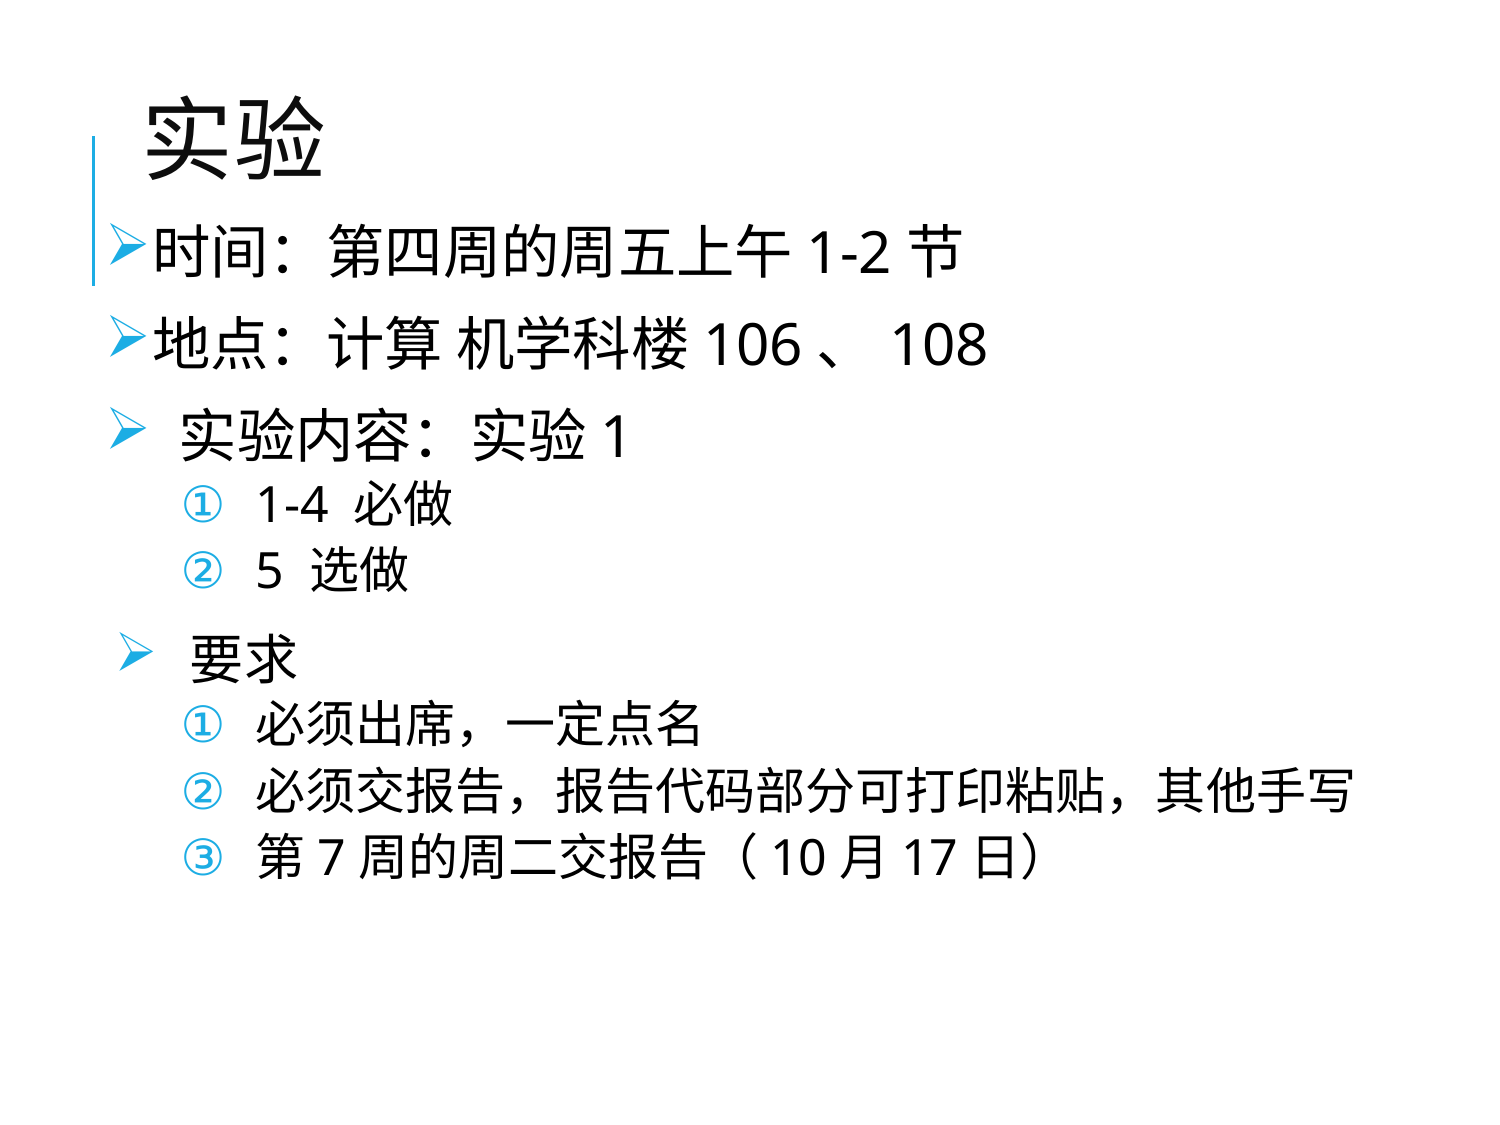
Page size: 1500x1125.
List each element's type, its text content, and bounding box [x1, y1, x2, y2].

list 时间：第四周的周五上午1-2节 地点：计算 机学科楼106、108 实验内容：实验1 1-4 必做 5 选做 要求 必须出席，一定点名 必须交报告，报告代码部分可打印粘贴，其他手写 第7周的周二交报告（10月17日） [98, 216, 1431, 1083]
title 实验 [126, 96, 1322, 216]
